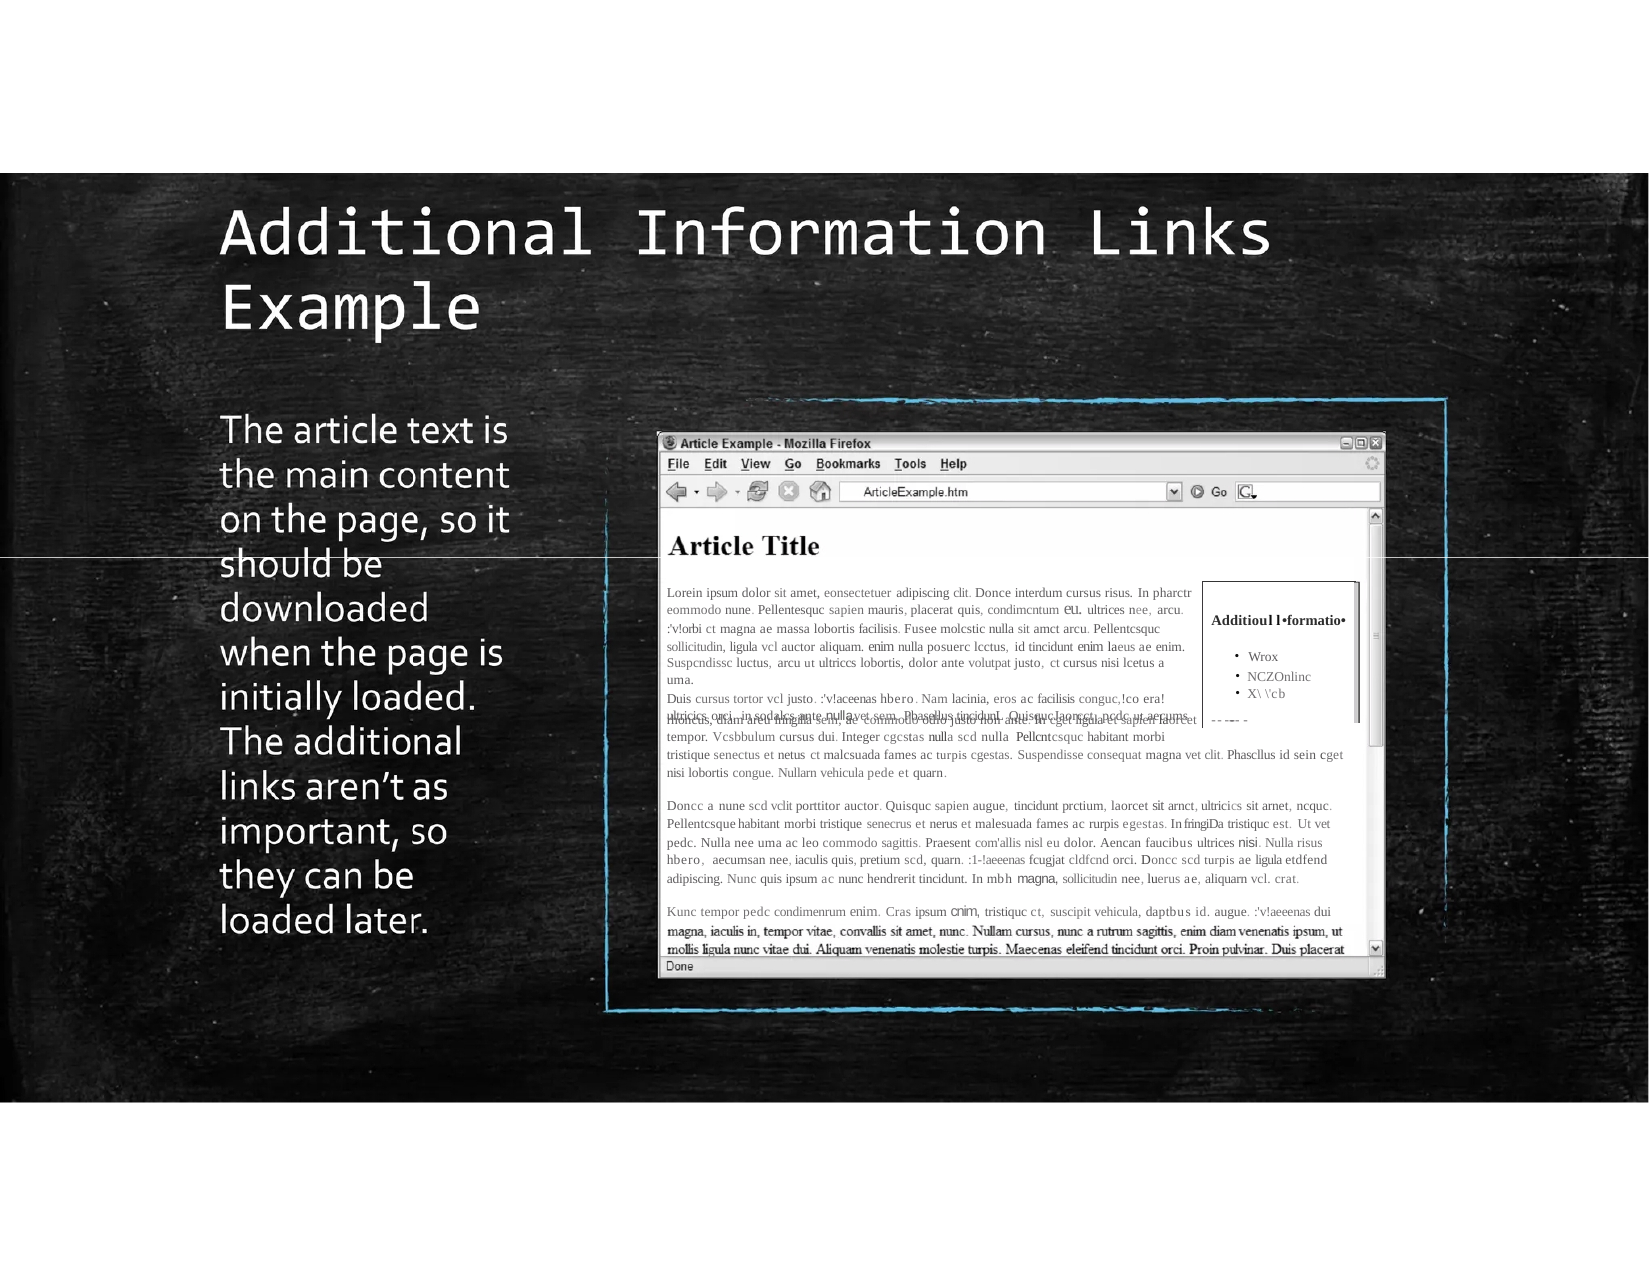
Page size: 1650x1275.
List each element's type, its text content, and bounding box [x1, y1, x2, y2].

text_box Lorein ipsum dolor sit amet, eonsectetuer adipiscing clit.Donce interdum cursus risus. In pharctr eommodo nune.Pellentesquc sapien mauris,placerat quis,condimcntum eu. ultrices nee, arcu. :'v!orbi ct magna ae massa lobortis facilisis.Fusee molcstic nulla sit amct arcu.Pellentcsquc sollicitudin, ligula vcl auctor aliquam. enim nulla posuerc lcctus, id tincidunt enim laeus ae enim. Suspcndissc luctus, arcu ut ultriccs lobortis, dolor ante volutpat justo, ct cursus nisi lcetus a uma. Duis cursus tortor vcl justo.:'v!aceenas hbero.Nam lacinia, eros ac facilisis conguc,!co era! ultricics orci, in sodalcs ante nullavet sem. Pbasellus tincidunL QuisqucJaorcct, pcdc ut aecums [664, 581, 1197, 710]
text_box Wrox NCZOnlinc X\\'cb [1232, 648, 1315, 702]
text_box rhoncus, diam areu fringilla sem, ae commodo odio justo non ante.In cget ligula et sapien laorcet -------- tempor. Vcsbbulum cursus dui.Integer cgcstas nulla scd nulla Pellcntcsquc habitant morbi tristique senectus et netus ct malcsuada fames ac turpis cgestas. Suspendisse consequat magna vet clit.Phascllus id sein cget nisi lobortis congue. Nullarn vehicula pede et quarn. Doncc a nune scd vclit porttitor auctor.Quisquc sapien augue, tincidunt prctium,laorcet sit arnct,ultricics sit arnet, ncquc. Pellentcsquehabitant morbi tristique senecrus et nerus et malesuada fames ac rurpis egestas.InfringiDa tristiquc est. Ut vet pedc. Nulla nee uma ac leo commodo sagittis.Praesent com'allis nisl eu dolor. Aencan faucibus ultrices nisi.Nulla risus hbero, aecumsan nee,iaculis quis,pretium scd, quarn.:1-!aeeenas fcugjat cldfcnd orci. Doncc scd turpis ae ligula etdfend adipiscing. Nunc quis ipsum ac nunc hendrerit tincidunt. In mbh magna, sollicitudin nee,luerus ae, aliquarn vcl. crat. Kunc tempor pedc condimenrum enim.Cras ipsum cnim, tristiquc ct, suscipit vehicula, daptbus id. augue.:'v!aeeenas dui [664, 710, 1361, 920]
text_box [0, 171, 1649, 1103]
text_box Additioul l•formatio• [1209, 611, 1351, 629]
